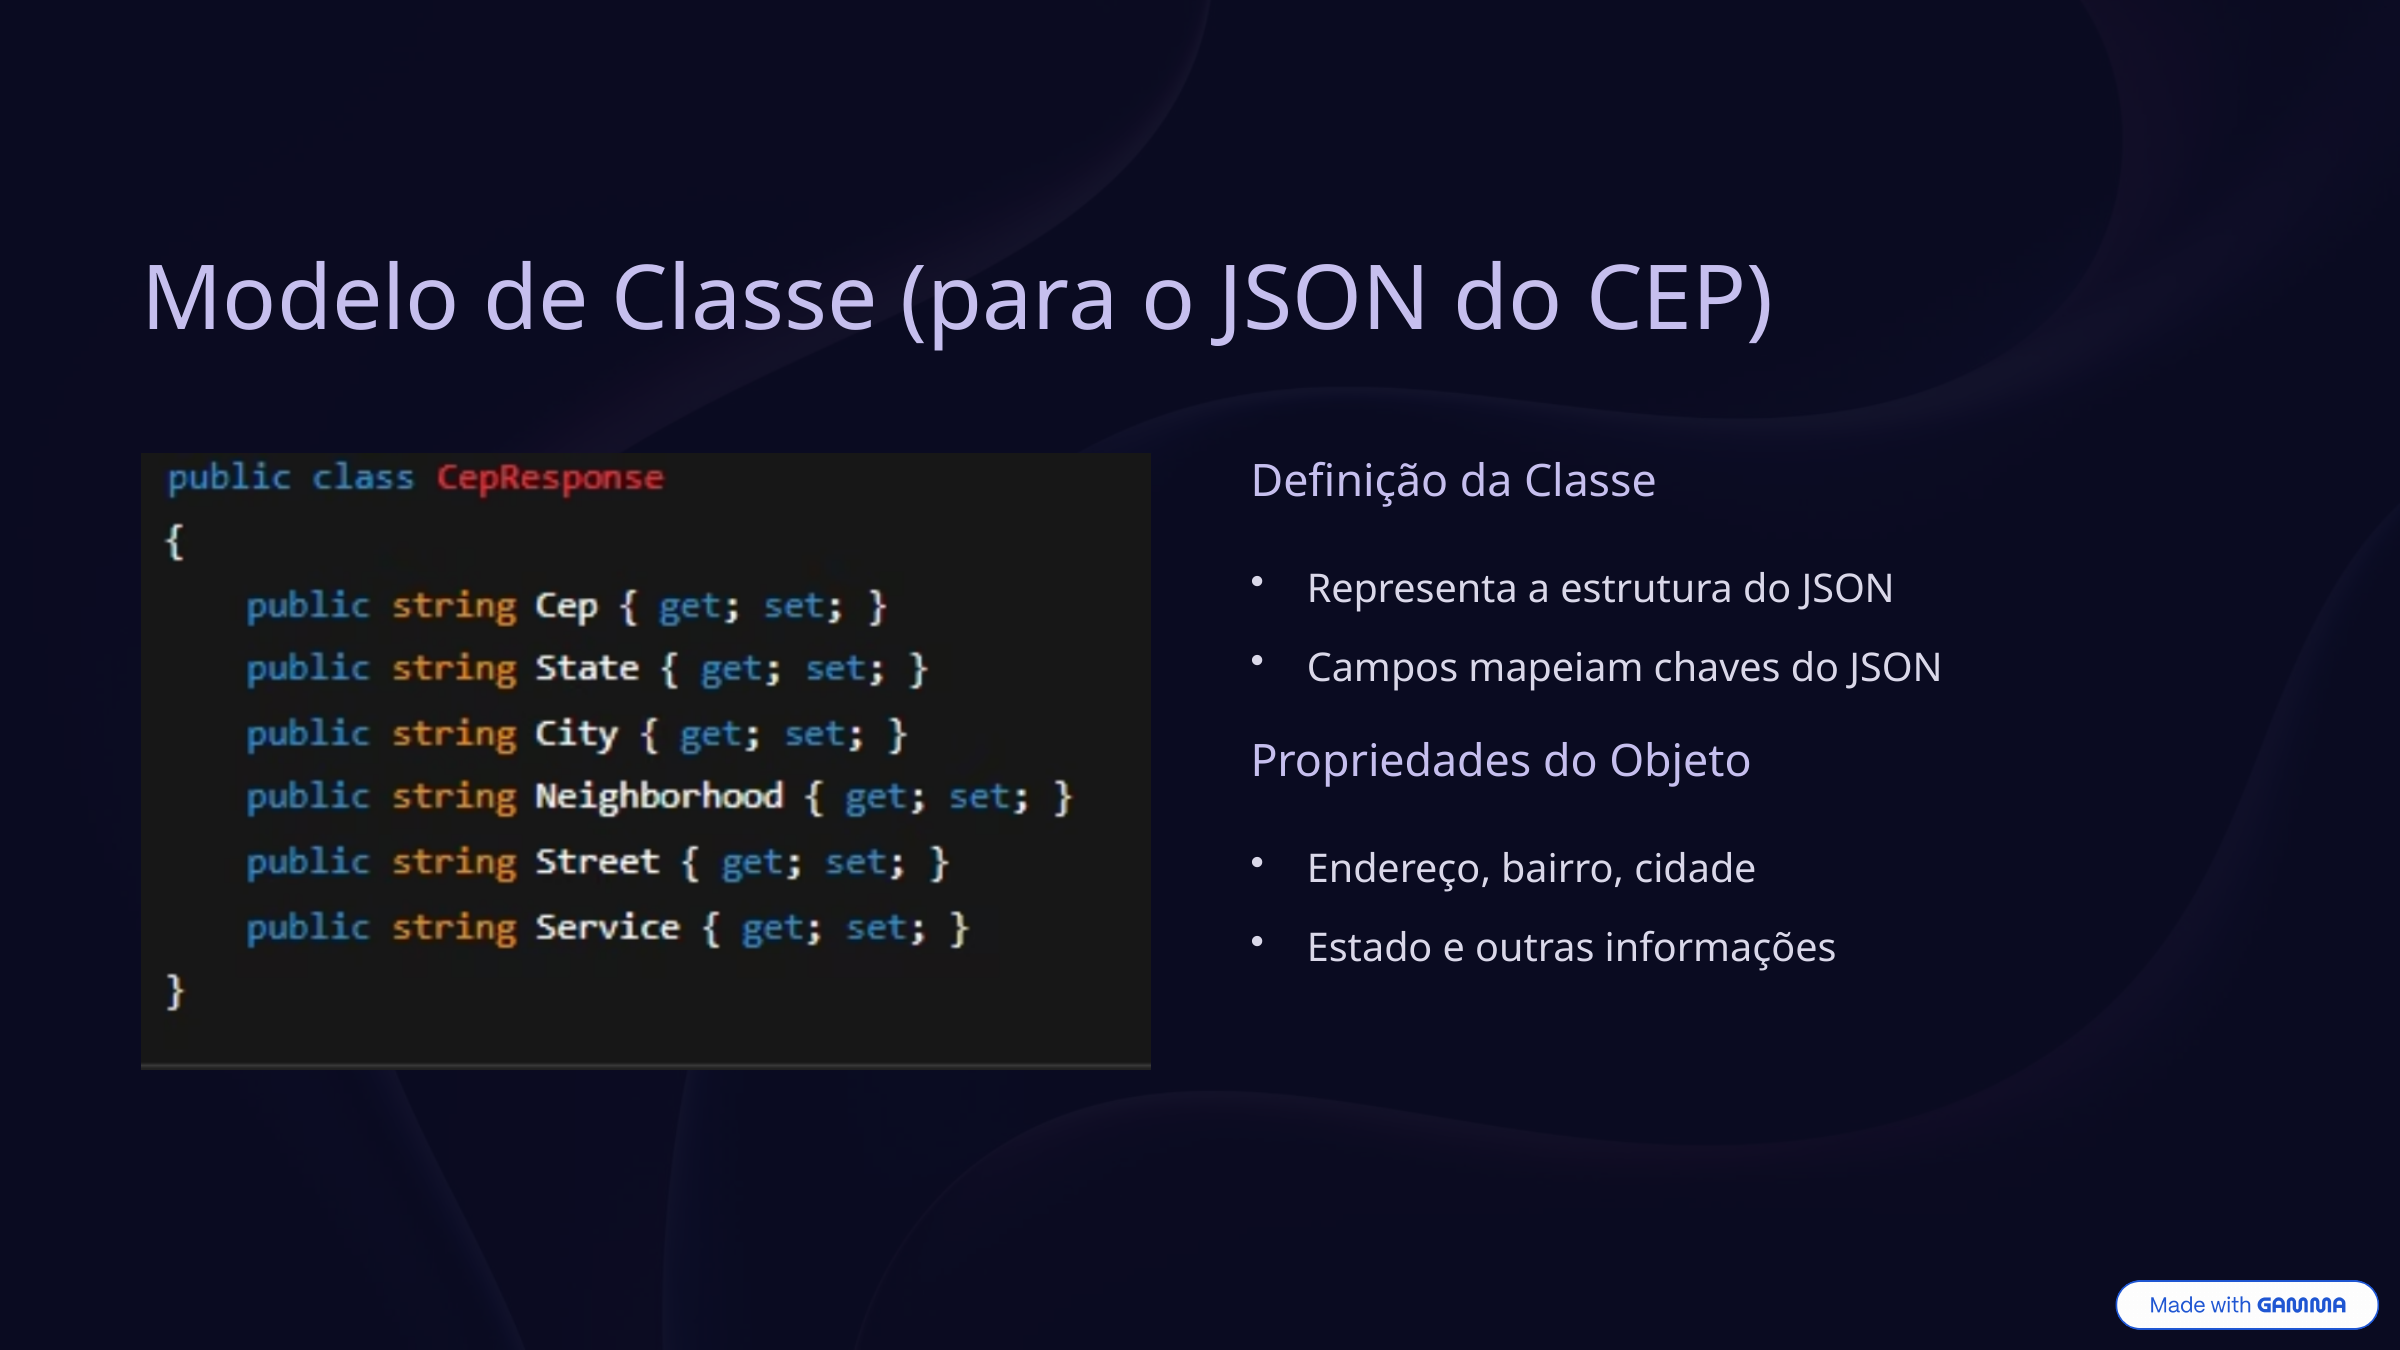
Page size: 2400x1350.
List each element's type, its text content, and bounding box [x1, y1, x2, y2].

text_box Modelo de Classe (para o JSON do CEP) [141, 234, 1909, 348]
picture [141, 453, 1151, 1070]
text_box Representa a estrutura do JSON [1250, 545, 2260, 611]
text_box Estado e outras informações [1250, 905, 2260, 970]
text_box Campos mapeiam chaves do JSON [1250, 624, 2260, 689]
text_box Definição da Classe [1250, 448, 1701, 505]
text_box Endereço, bairro, cidade [1250, 826, 2260, 892]
text_box Propriedades do Objeto [1250, 729, 1790, 786]
picture [2106, 1271, 2389, 1339]
